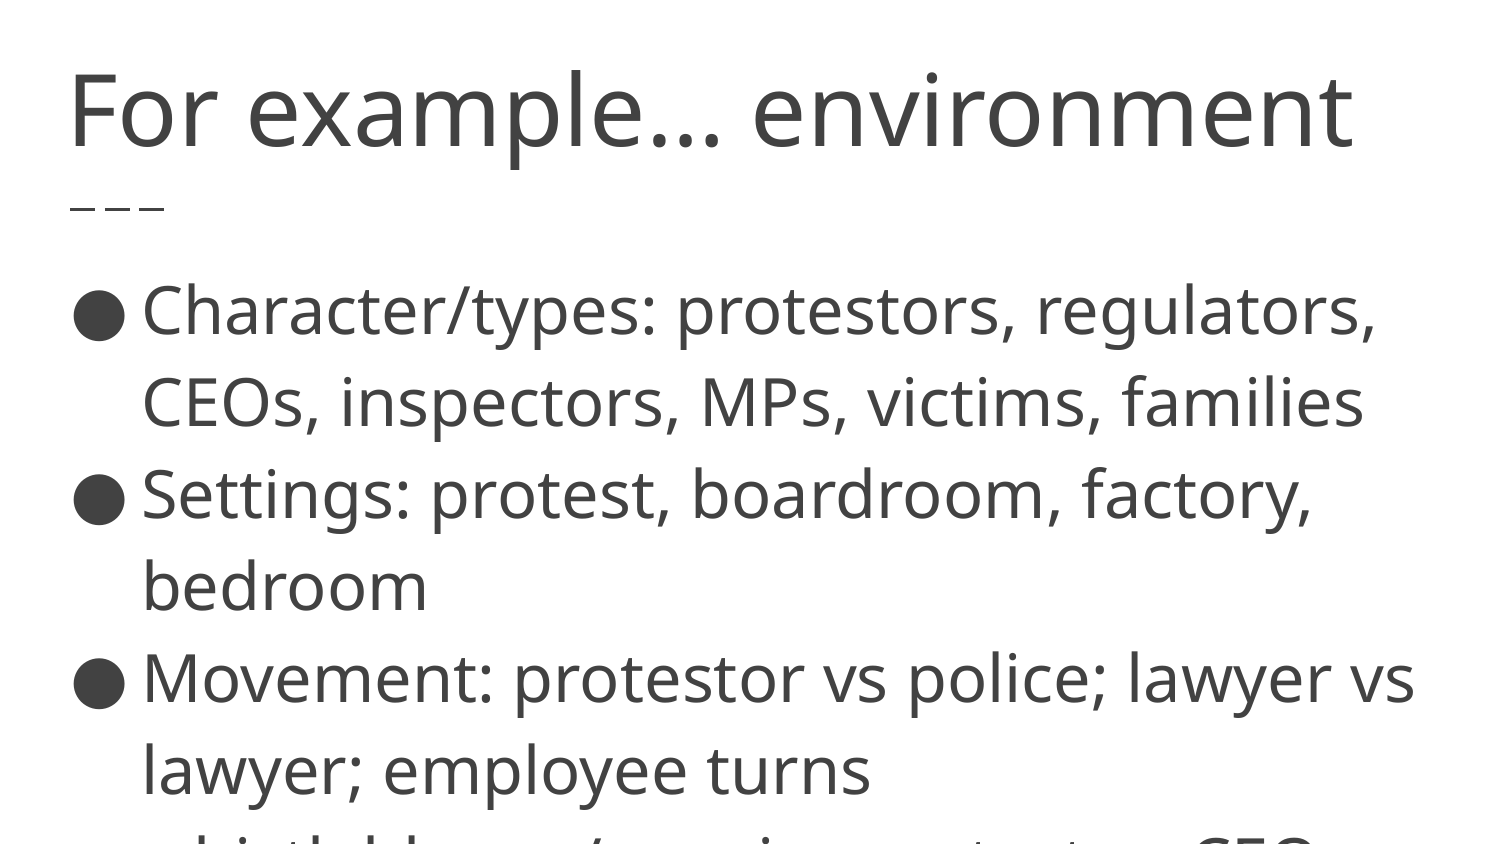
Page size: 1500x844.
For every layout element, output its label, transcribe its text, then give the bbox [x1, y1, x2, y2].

title For example… environment [51, 61, 1449, 182]
list Character/types: protestors, regulators, CEOs, inspectors, MPs, victims, families Settings: protest, boardroom, factory, bedroom Movement: protestor vs police; lawyer vs lawyer; employee turns whistleblower/marries protestor; CEO changes policy; MP campaigns for new law [51, 240, 1449, 833]
